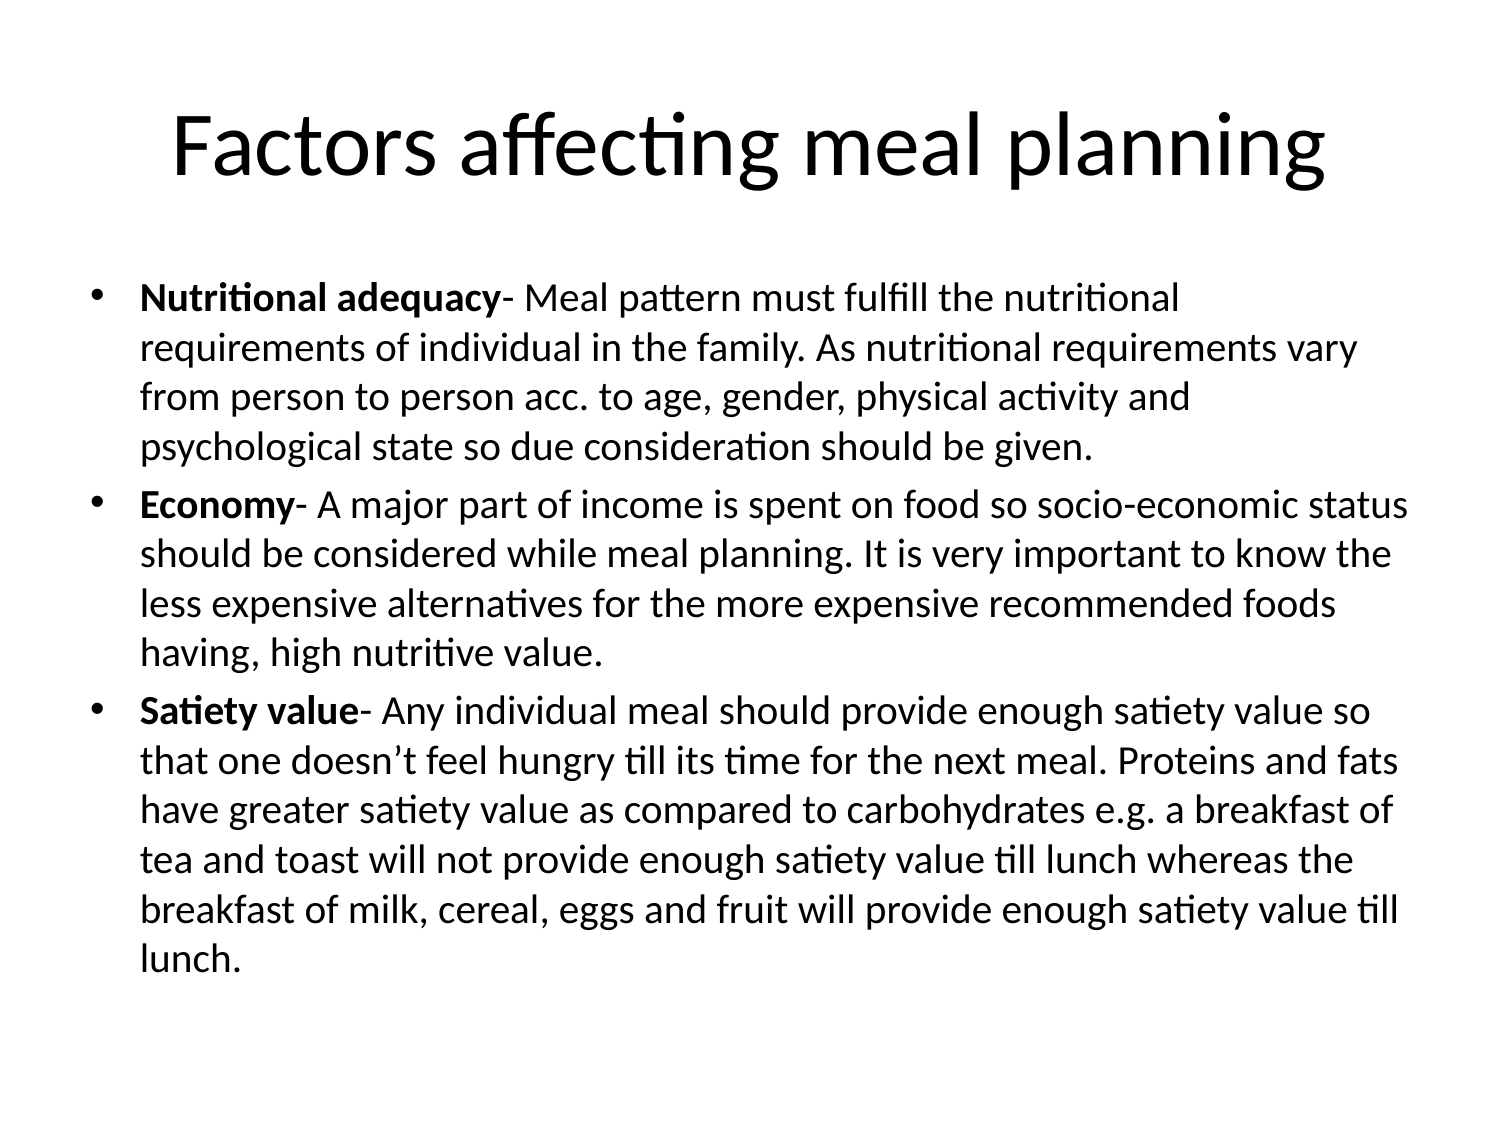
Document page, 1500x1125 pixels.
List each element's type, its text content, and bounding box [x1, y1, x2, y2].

title Factors affecting meal planning [75, 45, 1425, 233]
list Nutritional adequacy- Meal pattern must fulfill the nutritional requirements of individual in the family. As nutritional requirements vary from person to person acc. to age, gender, physical activity and psychological state so due consideration should be given. Economy- A major part of income is spent on food so socio-economic status should be considered while meal planning. It is very important to know the less expensive alternatives for the more expensive recommended foods having, high nutritive value. Satiety value- Any individual meal should provide enough satiety value so that one doesn’t feel hungry till its time for the next meal. Proteins and fats have greater satiety value as compared to carbohydrates e.g. a breakfast of tea and toast will not provide enough satiety value till lunch whereas the breakfast of milk, cereal, eggs and fruit will provide enough satiety value till lunch. [75, 262, 1425, 1005]
